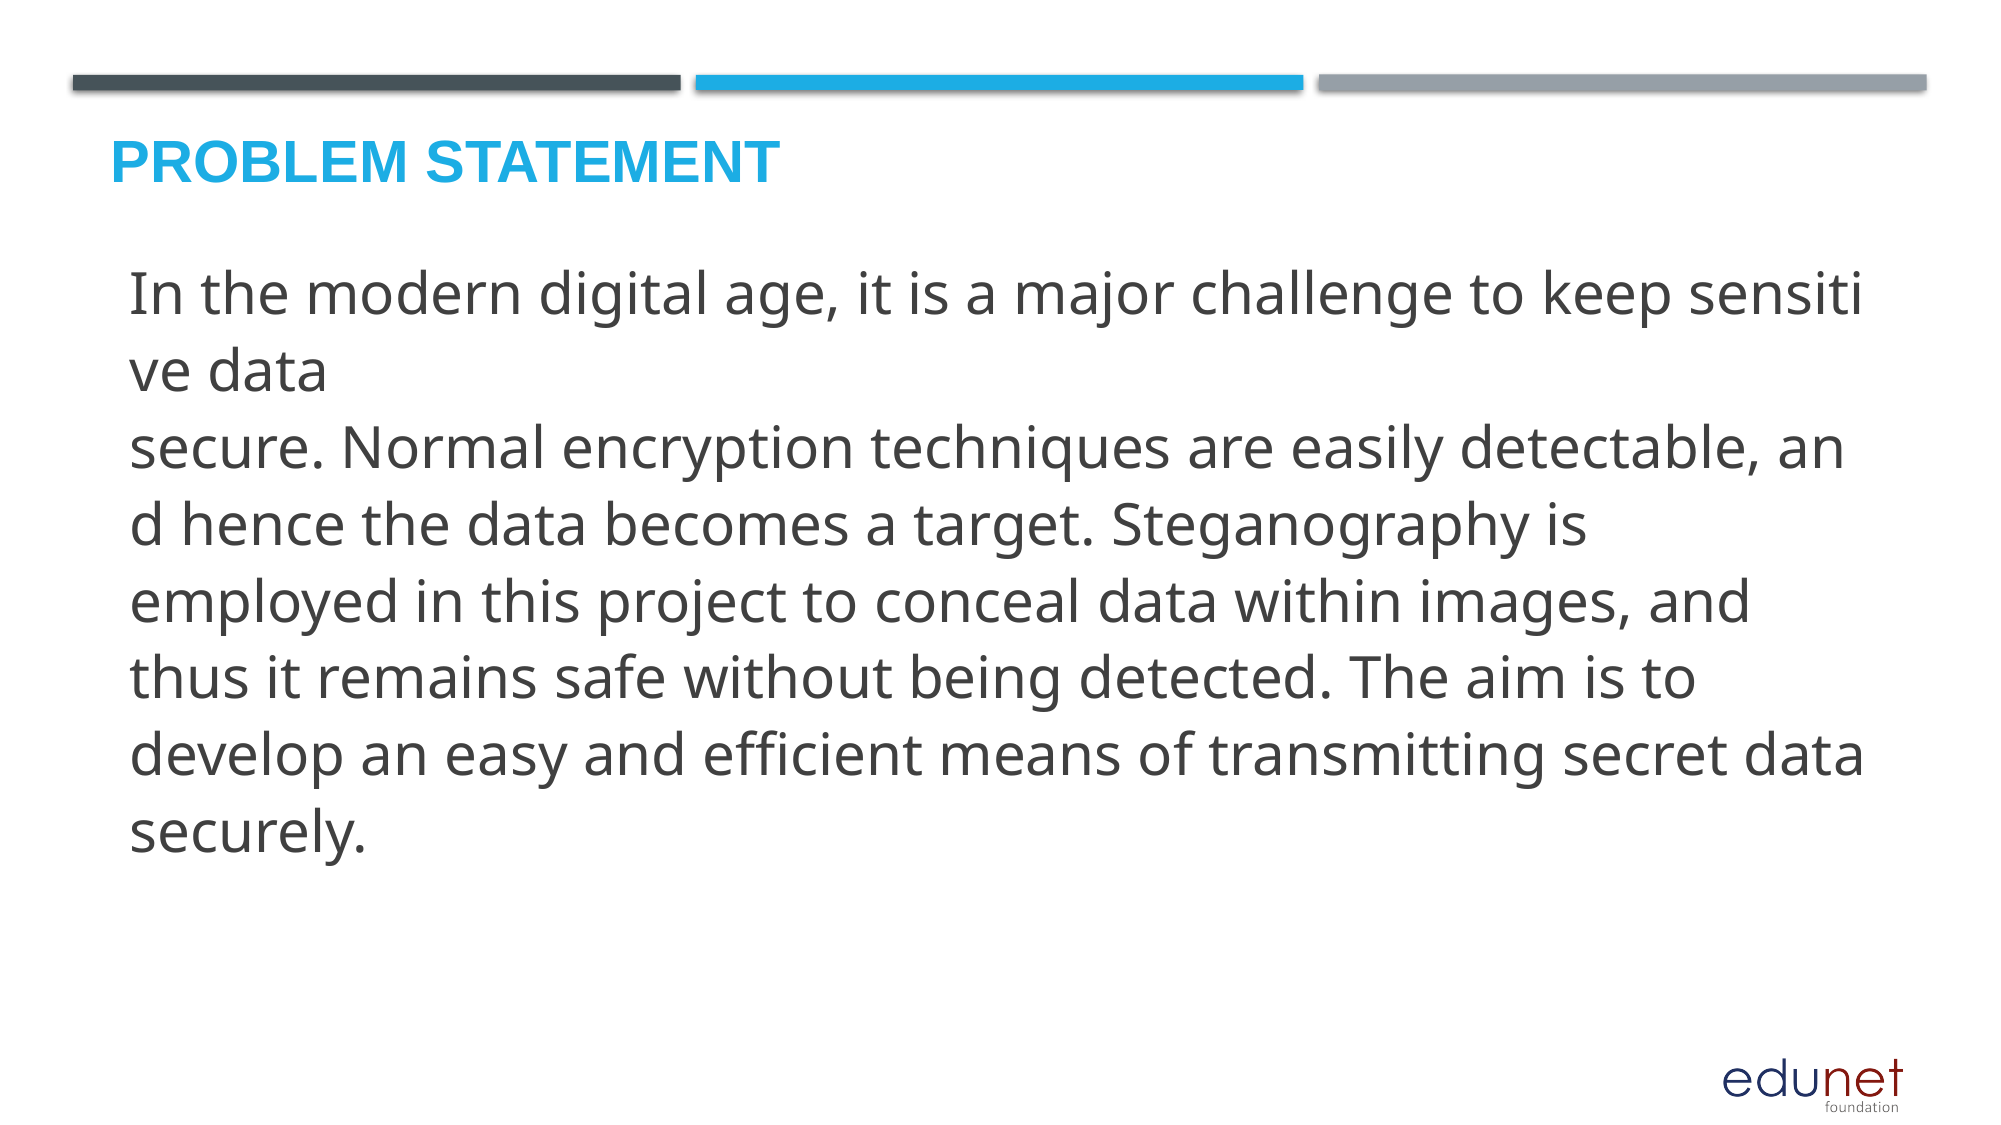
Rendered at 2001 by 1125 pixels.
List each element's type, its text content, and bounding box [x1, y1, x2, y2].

picture [1719, 1056, 1905, 1116]
list In the modern digital age, it is a major challenge to keep sensitive data secure. Normal encryption techniques are easily detectable, and hence the data becomes a target. Steganography is employed in this project to conceal data within images, and thus it remains safe without being detected. The aim is to develop an easy and efficient means of transmitting secret data securely. [114, 158, 1886, 1025]
title Problem Statement [95, 115, 1905, 203]
